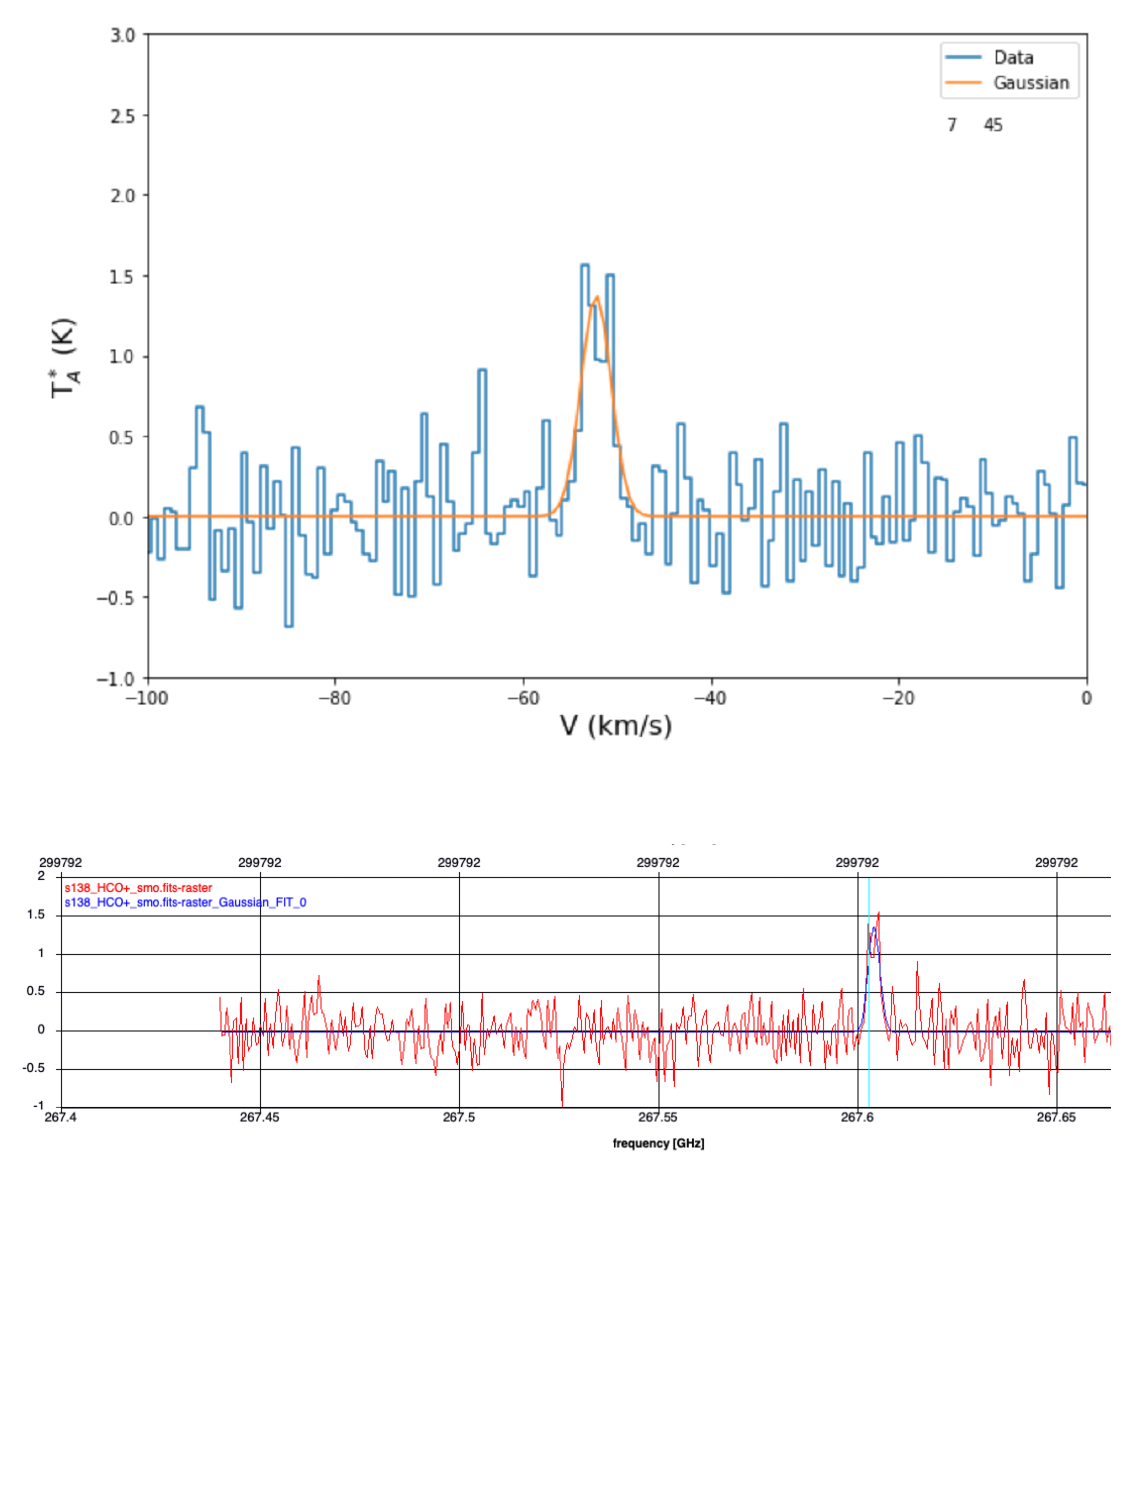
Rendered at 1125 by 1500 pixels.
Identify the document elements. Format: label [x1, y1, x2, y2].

picture [10, 844, 1111, 1160]
picture [31, 16, 1108, 748]
